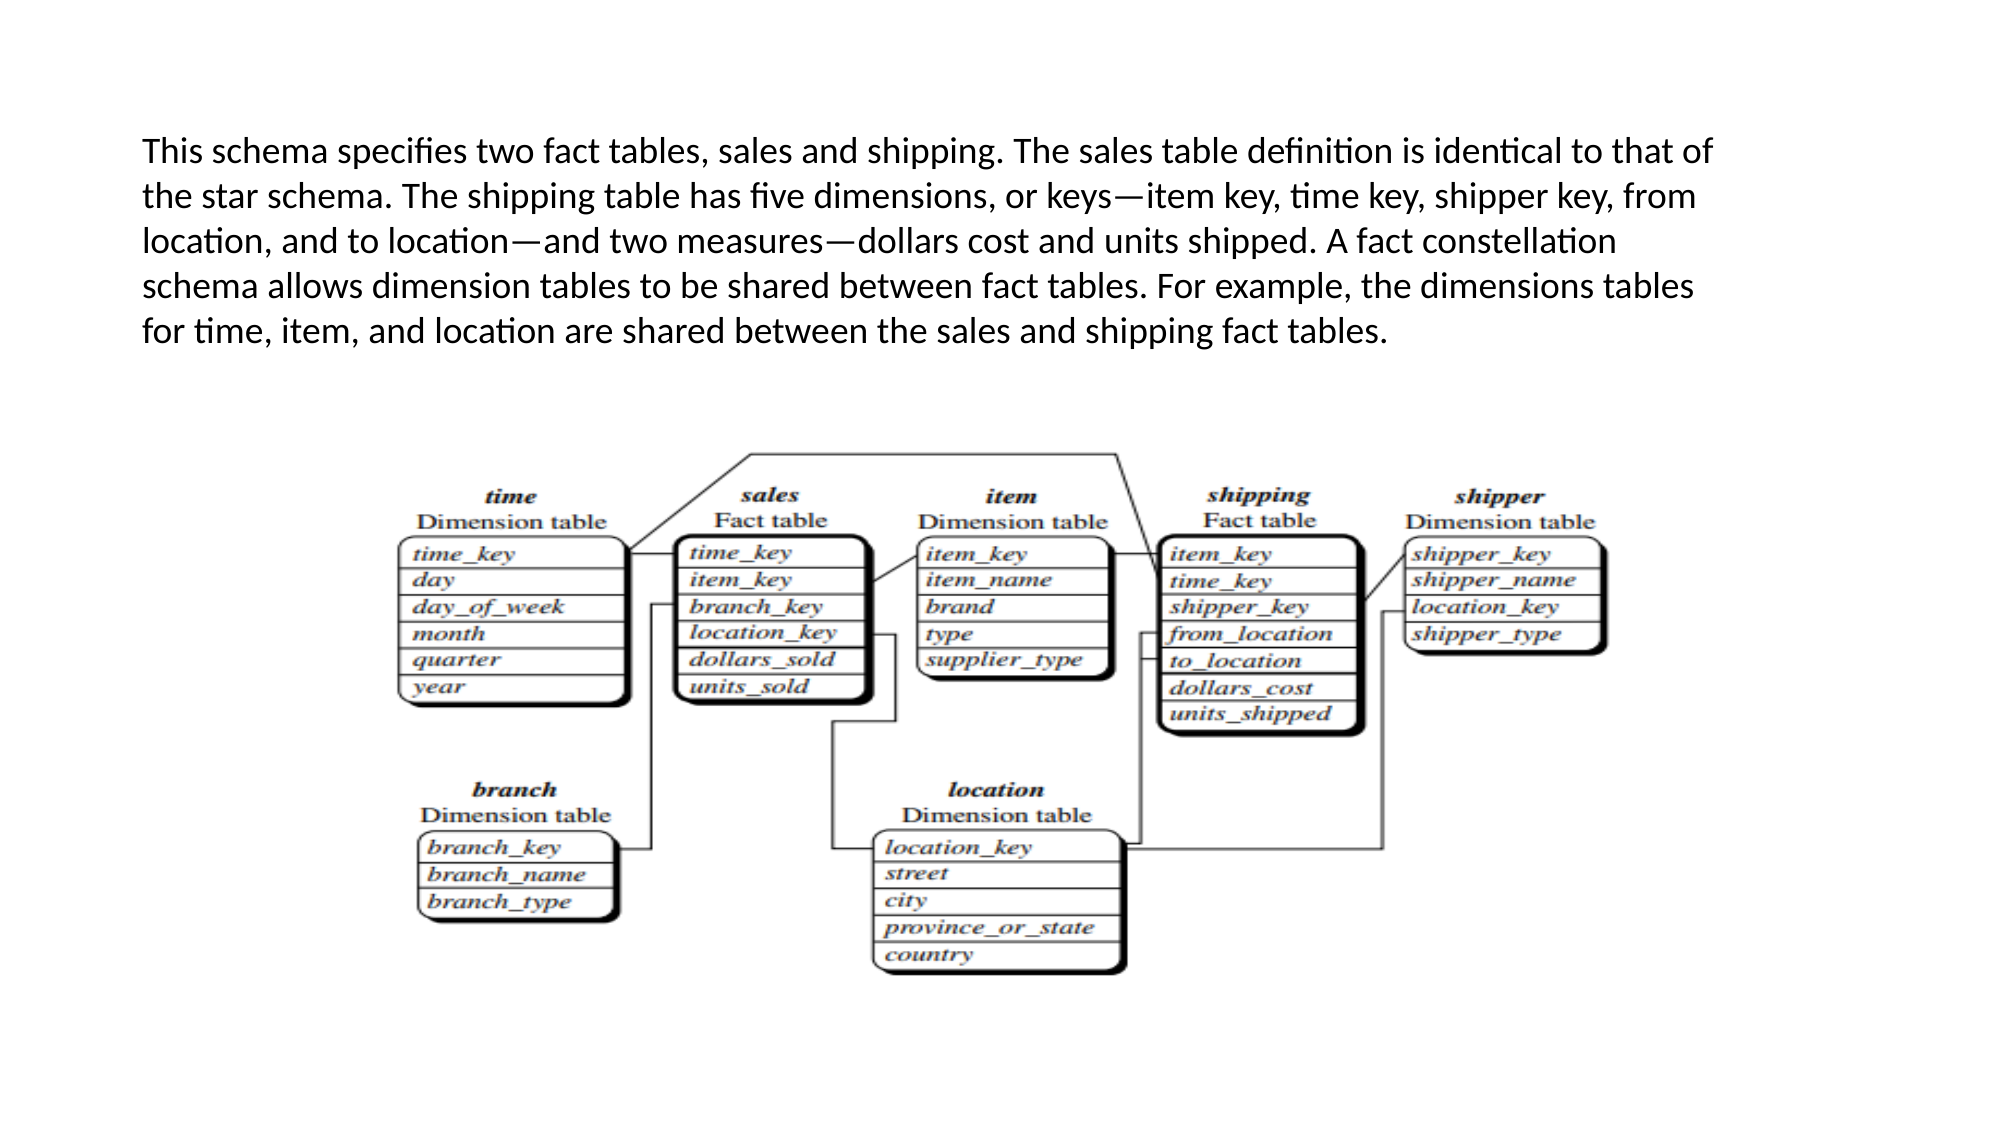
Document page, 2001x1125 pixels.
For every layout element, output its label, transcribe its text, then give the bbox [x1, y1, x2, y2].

text_box This schema specifies two fact tables, sales and shipping. The sales table definition is identical to that of the star schema. The shipping table has five dimensions, or keys—item key, time key, shipper key, from location, and to location—and two measures—dollars cost and units shipped. A fact constellation schema allows dimension tables to be shared between fact tables. For example, the dimensions tables for time, item, and location are shared between the sales and shipping fact tables. [127, 118, 1758, 359]
picture [198, 401, 1763, 988]
